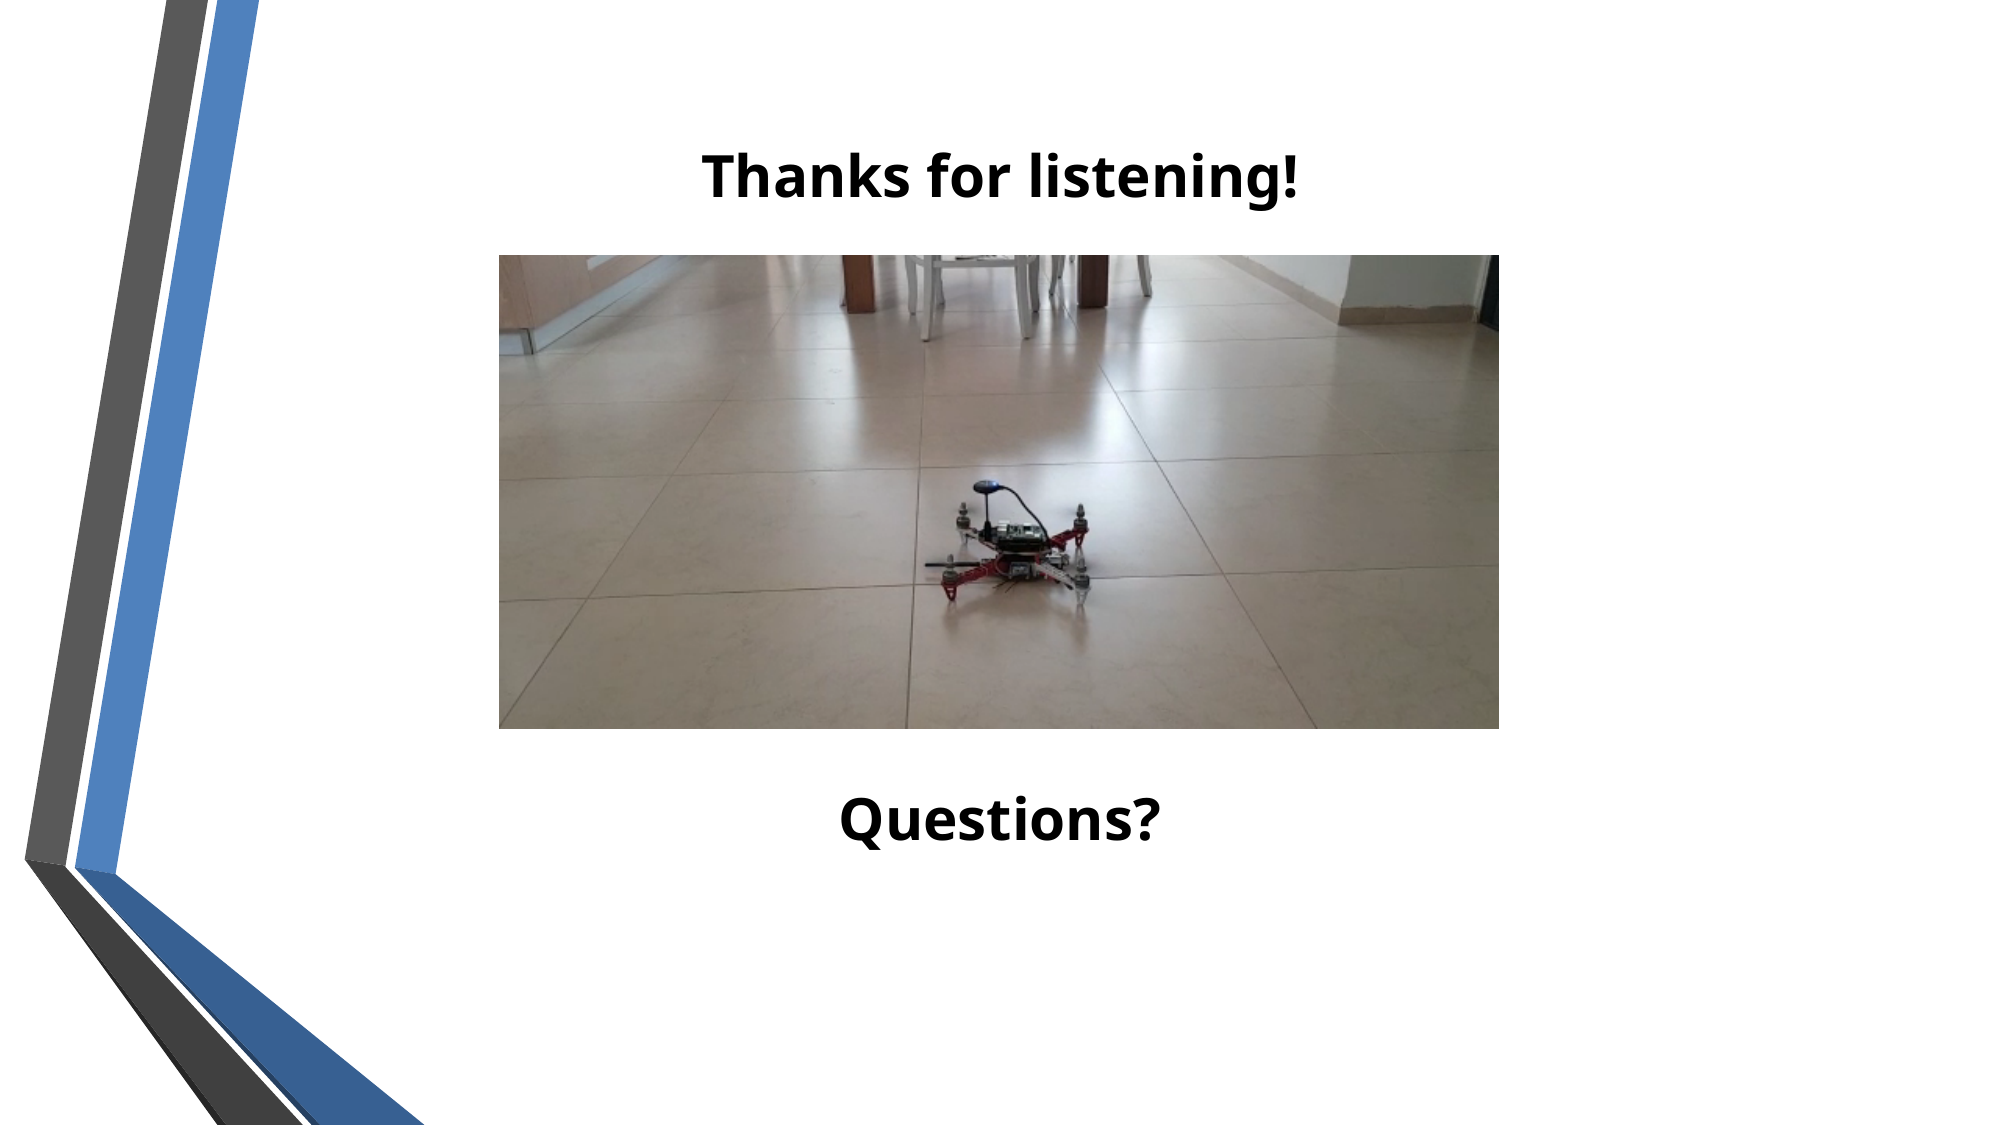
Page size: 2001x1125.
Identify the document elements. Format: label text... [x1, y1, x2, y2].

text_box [498, 254, 1500, 730]
text_box Questions? [500, 740, 1499, 894]
title Thanks for listening! [500, 97, 1499, 251]
